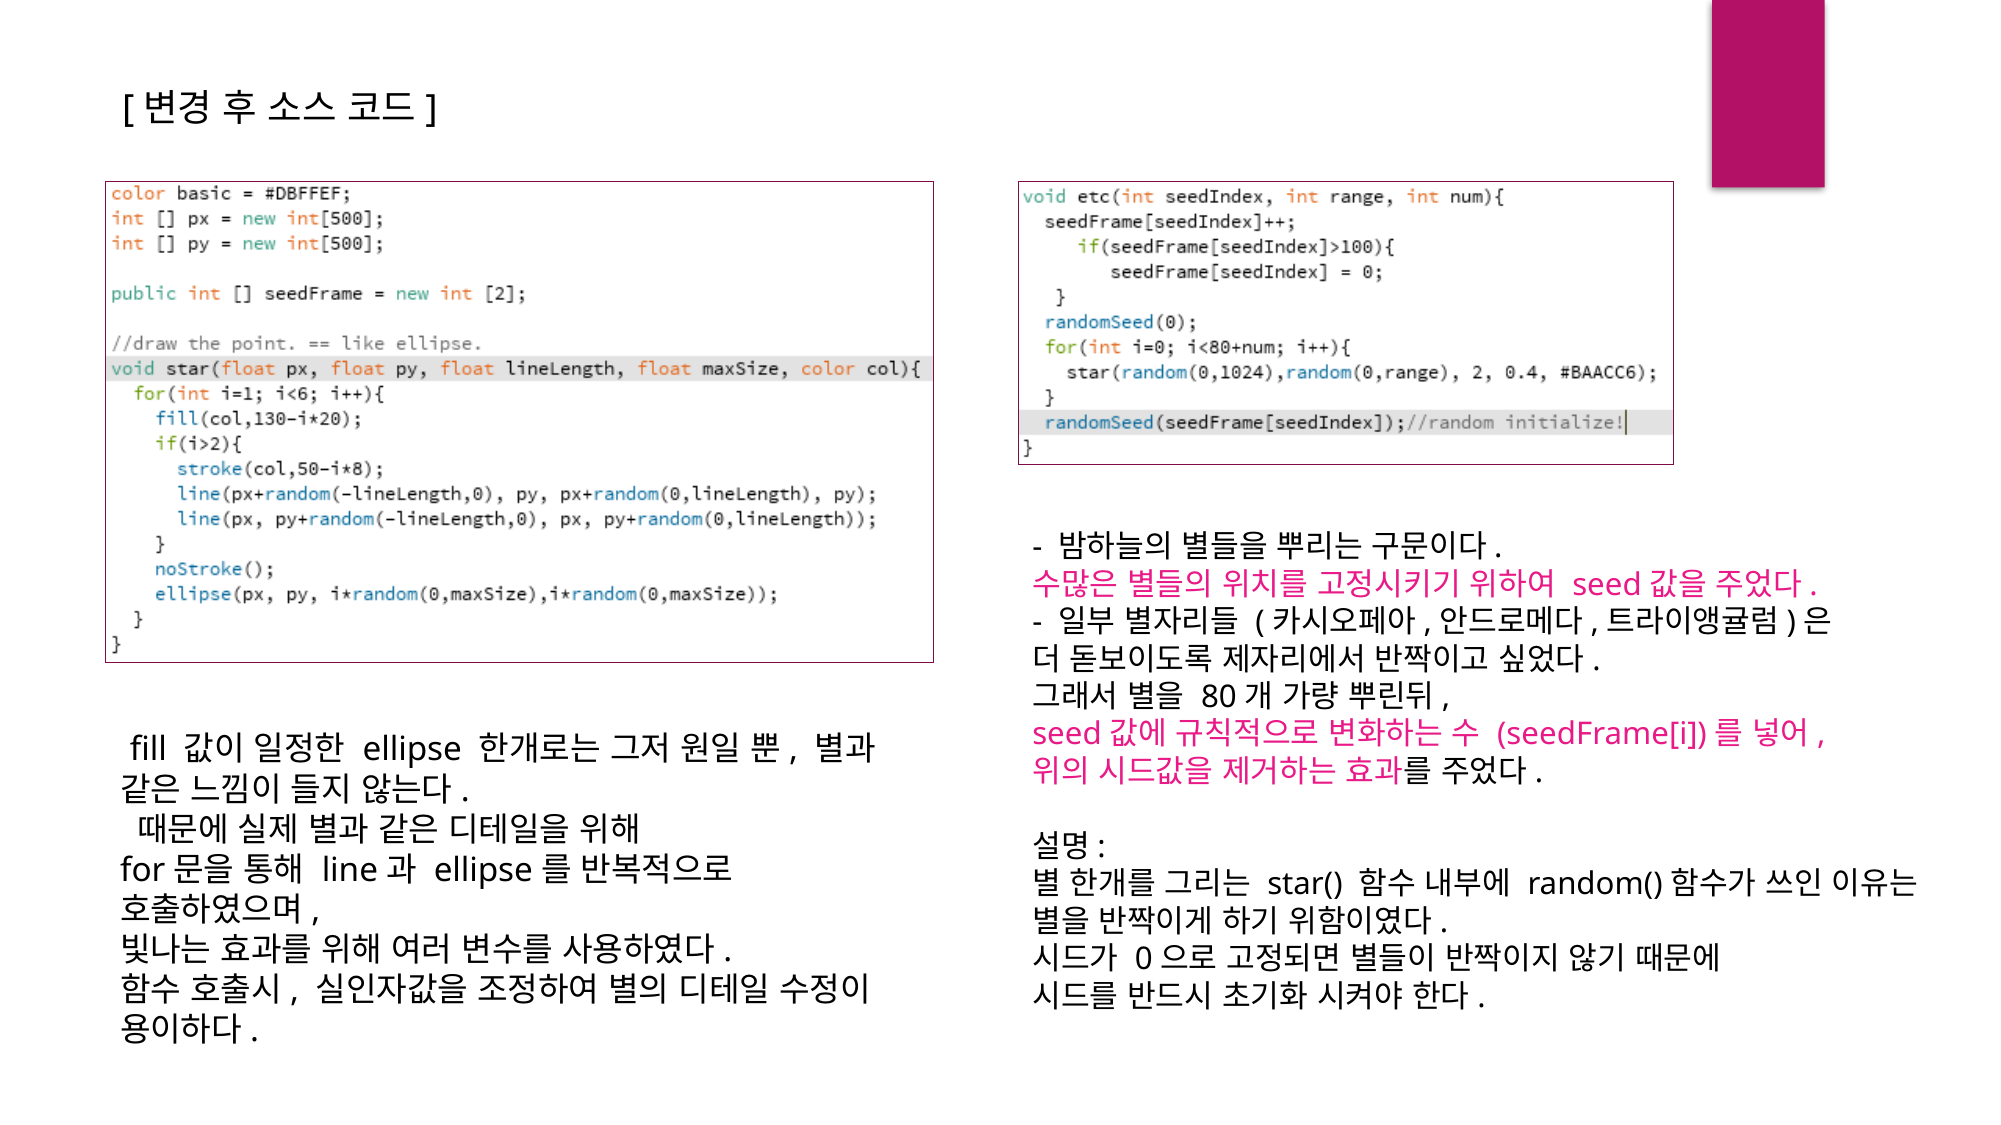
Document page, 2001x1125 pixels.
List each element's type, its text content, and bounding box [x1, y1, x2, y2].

picture [105, 180, 934, 663]
text_box fill 값이 일정한 ellipse 한개로는 그저 원일 뿐, 별과 같은 느낌이 들지 않는다. 때문에 실제 별과 같은 디테일을 위해 for문을 통해 line과 ellipse를 반복적으로 호출하였으며, 빛나는 효과를 위해 여러 변수를 사용하였다. 함수 호출시, 실인자값을 조정하여 별의 디테일 수정이 용이하다. [105, 715, 937, 1055]
text_box [변경 후 소스 코드] [107, 77, 606, 137]
picture [1018, 181, 1674, 465]
text_box [103, 700, 254, 760]
text_box - 밤하늘의 별들을 뿌리는 구문이다. 수많은 별들의 위치를 고정시키기 위하여 seed값을 주었다. - 일부 별자리들 (카시오페아,안드로메다,트라이앵귤럼)은 더 돋보이도록 제자리에서 반짝이고 싶었다. 그래서 별을 80개 가량 뿌린뒤, seed값에 규칙적으로 변화하는 수 (seedFrame[i])를 넣어, 위의 시드값을 제거하는 효과를 주었다. 설명: 별 한개를 그리는 star() 함수 내부에 random()함수가 쓰인 이유는 별을 반짝이게 하기 위함이였다. 시드가 0으로 고정되면 별들이 반짝이지 않기 때문에 시드를 반드시 초기화 시켜야 한다. [1017, 519, 1938, 1066]
